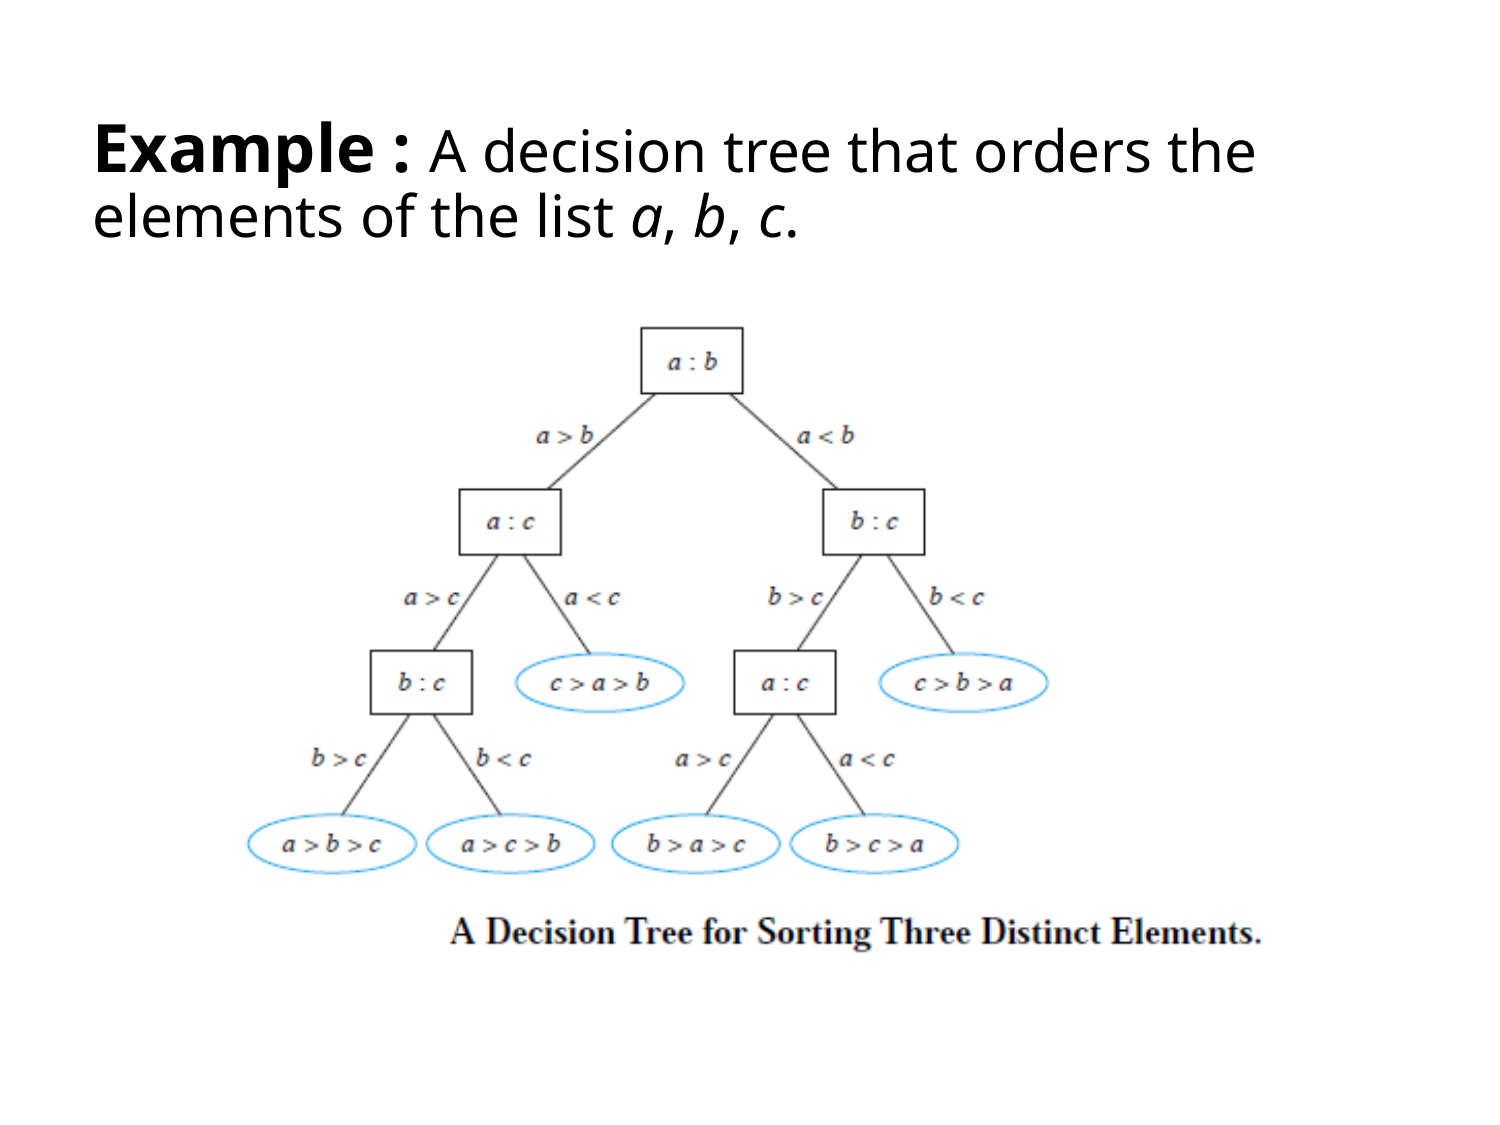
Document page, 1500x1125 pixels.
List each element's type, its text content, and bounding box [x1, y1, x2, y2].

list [174, 299, 1300, 975]
title Example : A decision tree that orders the elements of the list a, b, c. [77, 115, 1425, 250]
